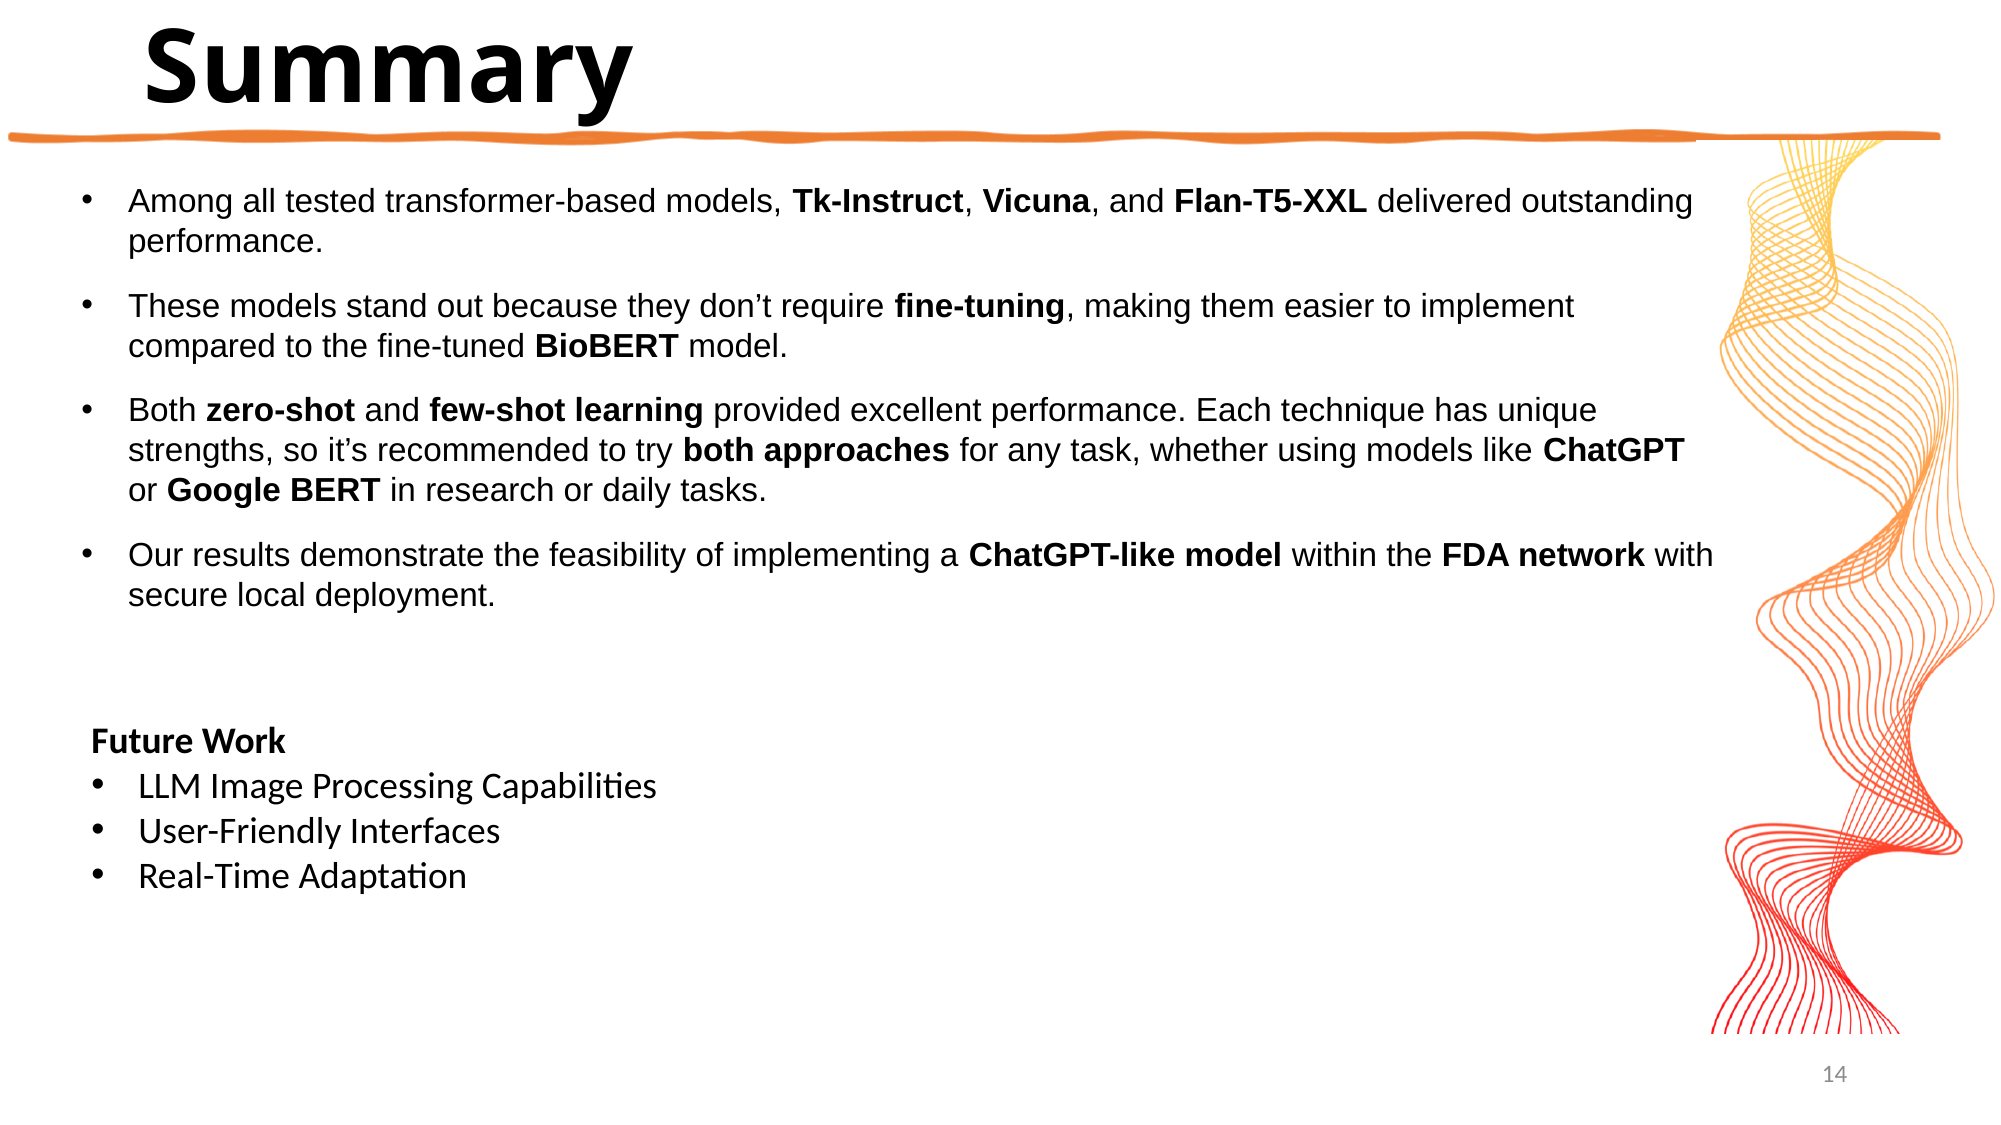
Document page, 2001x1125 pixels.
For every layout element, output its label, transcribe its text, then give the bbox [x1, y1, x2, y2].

slide_number 14 [1412, 1042, 1863, 1103]
text_box Among all tested transformer-based models, Tk-Instruct, Vicuna, and Flan-T5-XXL delivered outstanding performance. These models stand out because they don’t require fine-tuning, making them easier to implement compared to the fine-tuned BioBERT model. Both zero-shot and few-shot learning provided excellent performance. Each technique has unique strengths, so it’s recommended to try both approaches for any task, whether using models like ChatGPT or Google BERT in research or daily tasks. Our results demonstrate the feasibility of implementing a ChatGPT-like model within the FDA network with secure local deployment. [66, 160, 1696, 621]
text_box Future Work LLM Image Processing Capabilities User-Friendly Interfaces Real-Time Adaptation [76, 709, 817, 904]
picture [0, 116, 2000, 1034]
text_box Summary [128, 8, 1196, 116]
